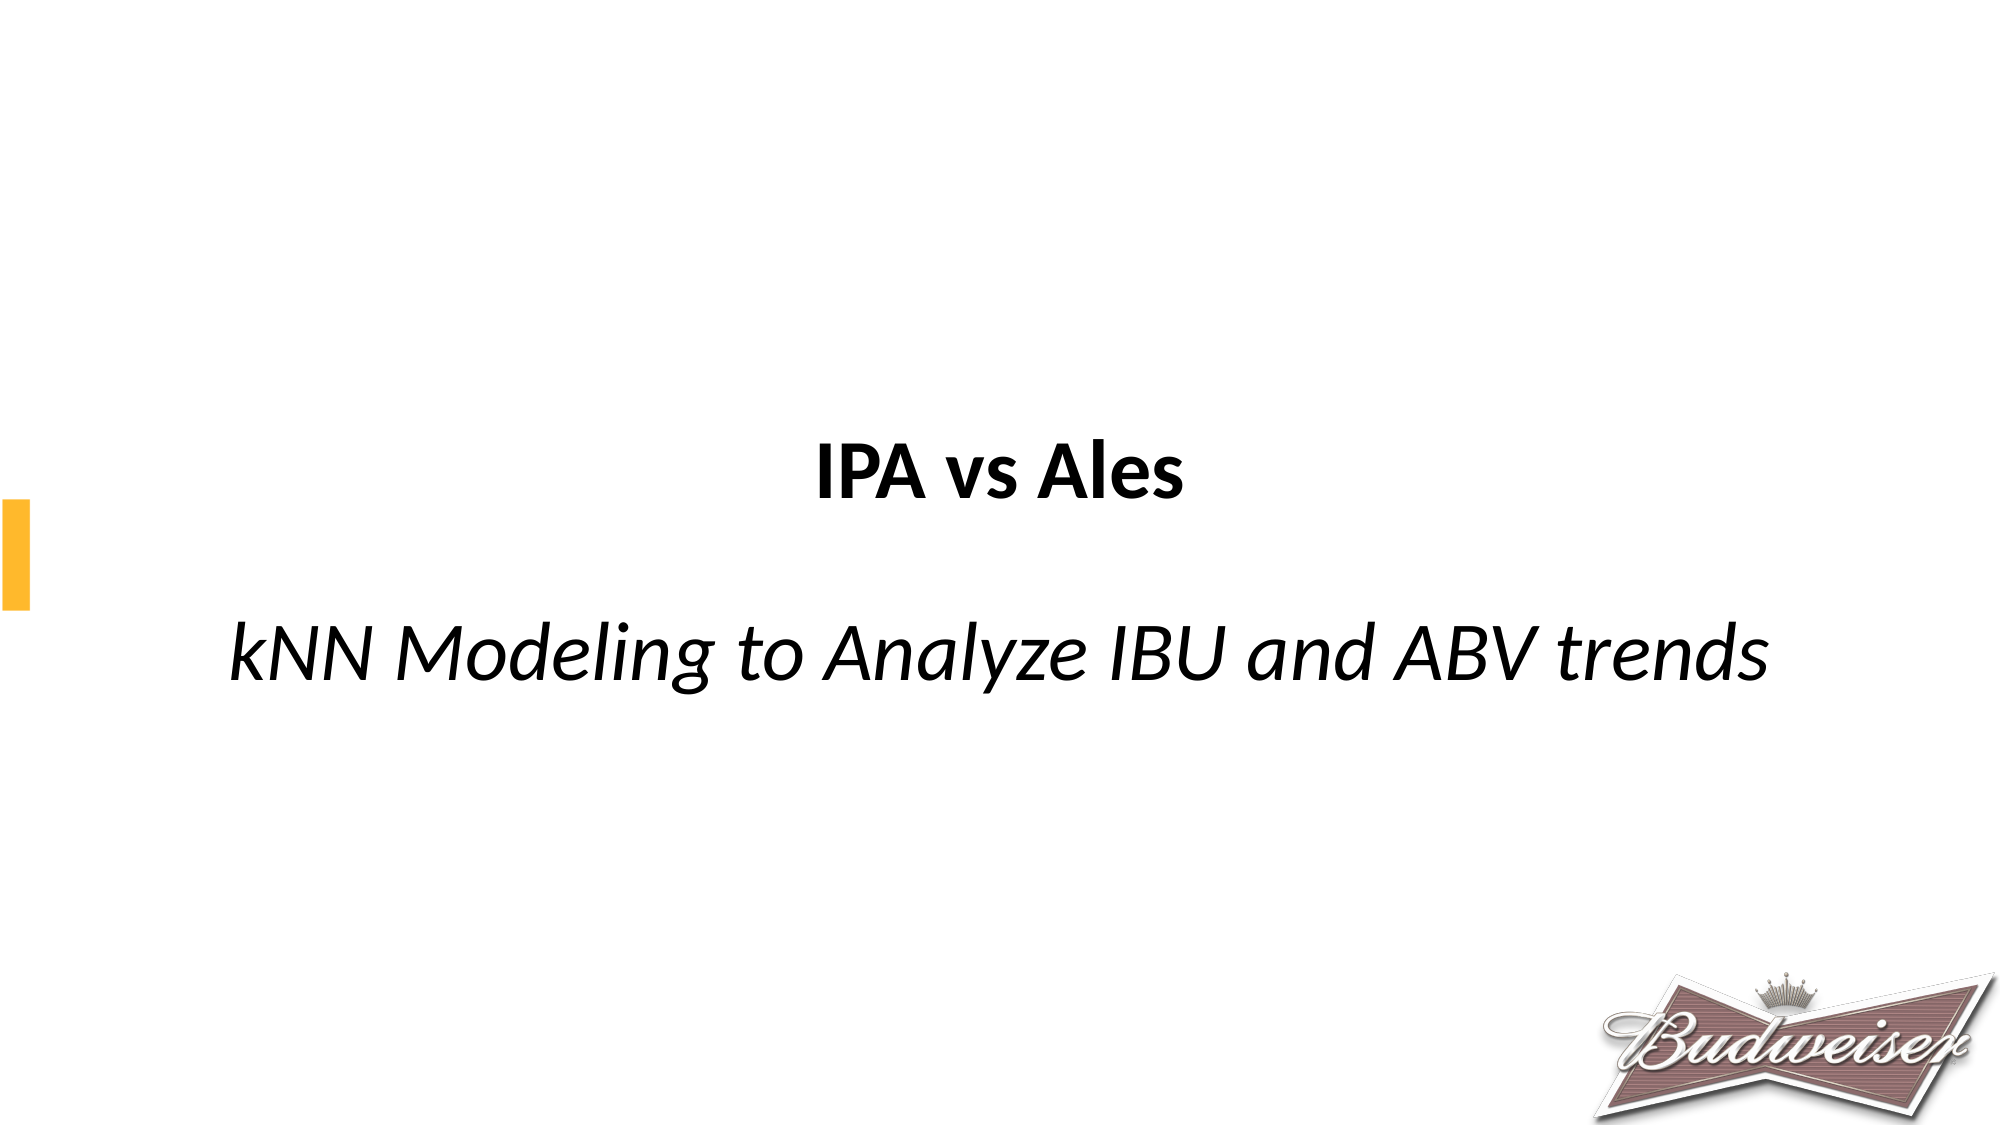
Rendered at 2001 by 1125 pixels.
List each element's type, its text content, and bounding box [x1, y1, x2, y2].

picture [0, 495, 35, 615]
picture [1593, 972, 2000, 1125]
title IPA vs Ales kNN Modeling to Analyze IBU and ABV trends [98, 417, 1902, 708]
